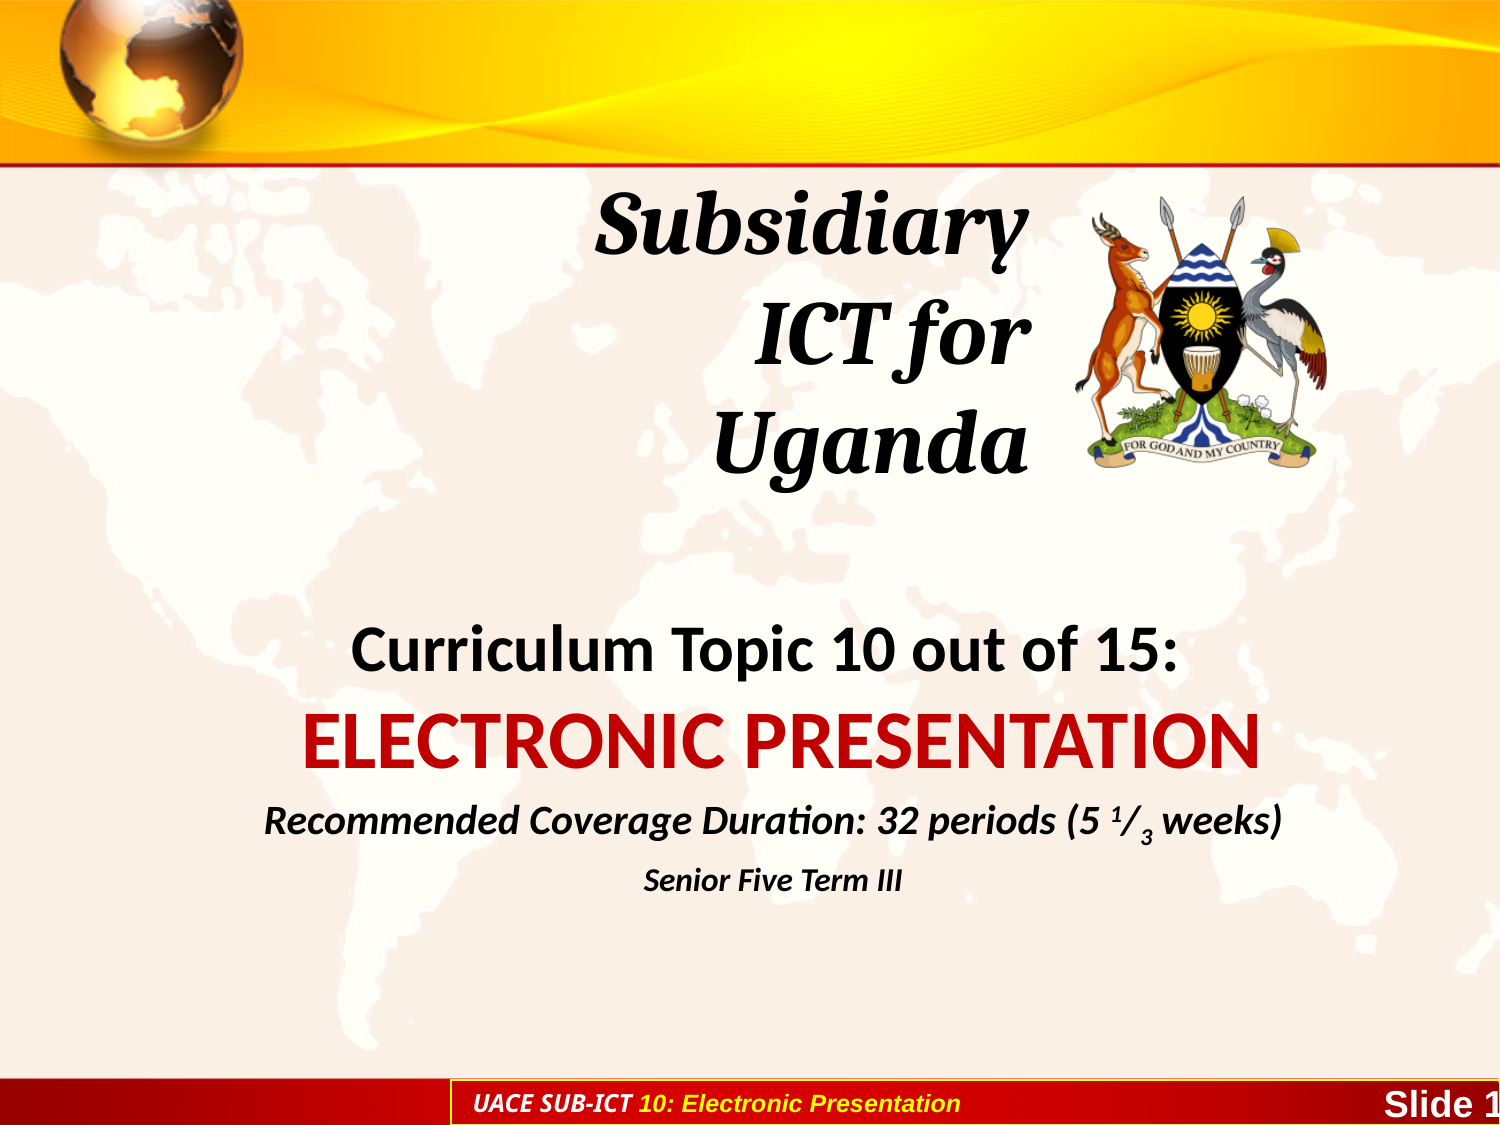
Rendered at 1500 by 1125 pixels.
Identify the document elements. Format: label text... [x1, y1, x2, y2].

subtitle Curriculum Topic 10 out of 15: ELECTRONIC PRESENTATION Recommended Coverage Duration: 32 periods (5 1/3 weeks) Senior Five Term III [170, 597, 1376, 1076]
title Subsidiary ICT for Uganda [538, 174, 1046, 481]
picture [452, 1081, 1499, 1124]
picture [0, 0, 1500, 1125]
